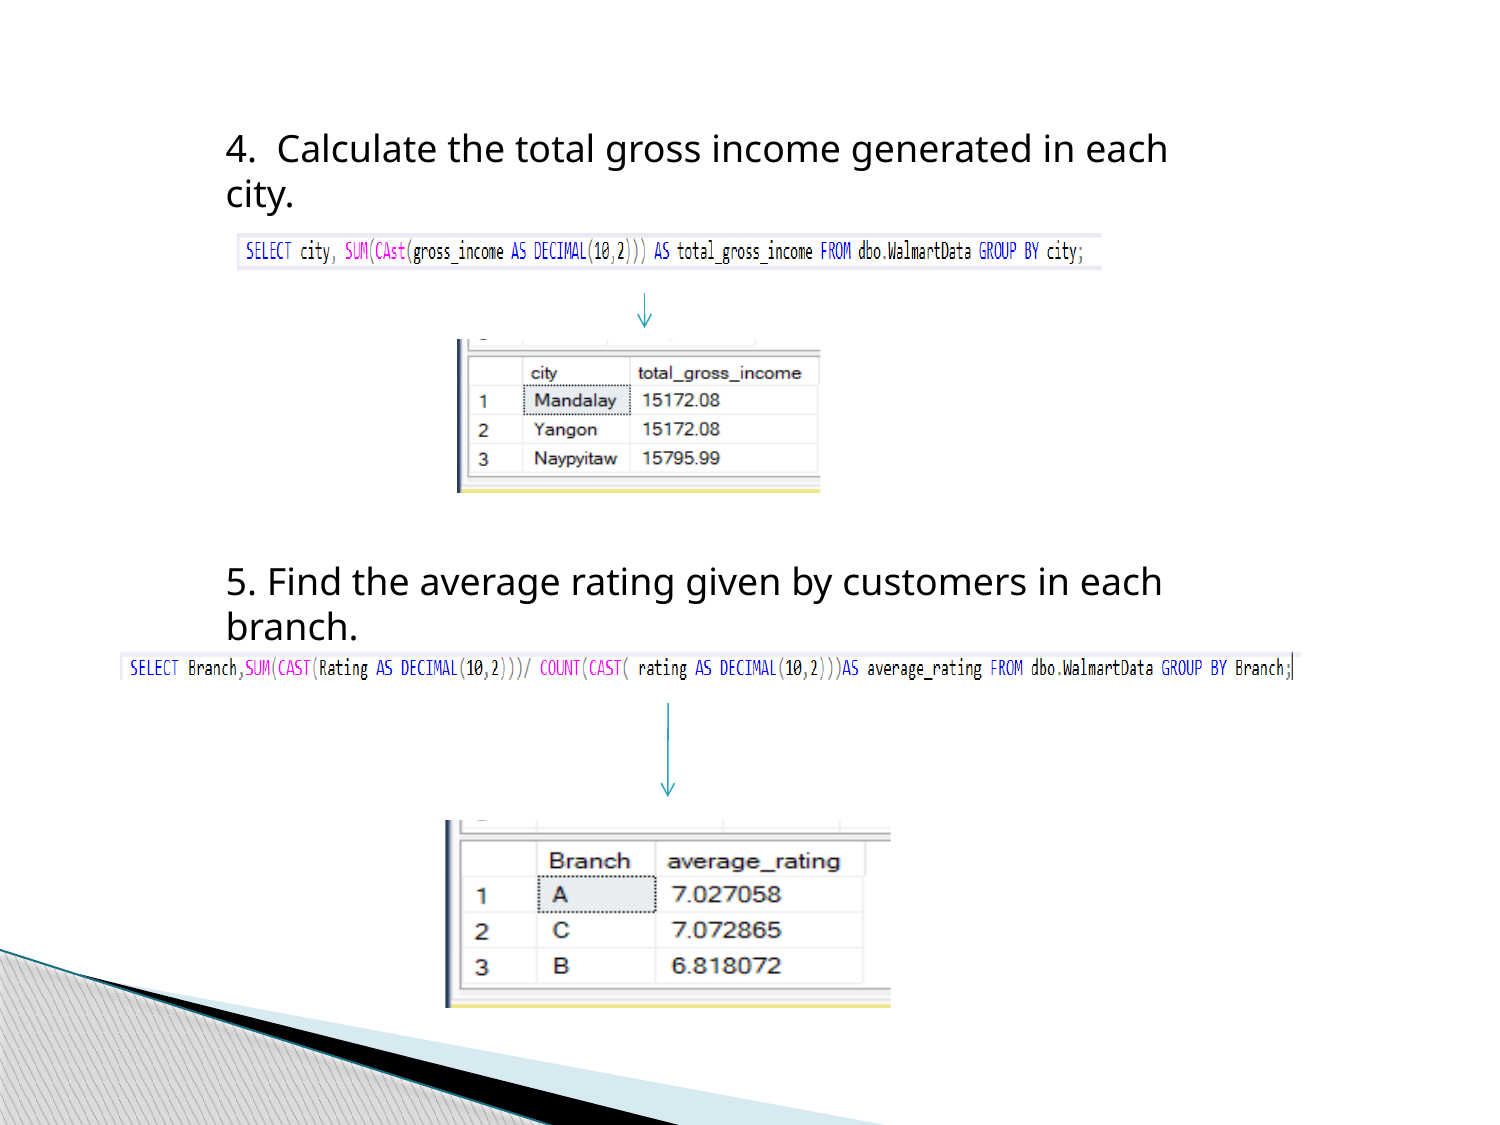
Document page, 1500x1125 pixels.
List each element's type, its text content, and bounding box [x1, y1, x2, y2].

text_box 5. Find the average rating given by customers in each branch. [210, 550, 1196, 644]
picture [456, 339, 821, 493]
text_box 4. Calculate the total gross income generated in each city. [210, 117, 1231, 222]
picture [234, 222, 1102, 282]
picture [116, 644, 1301, 680]
picture [445, 820, 891, 1009]
